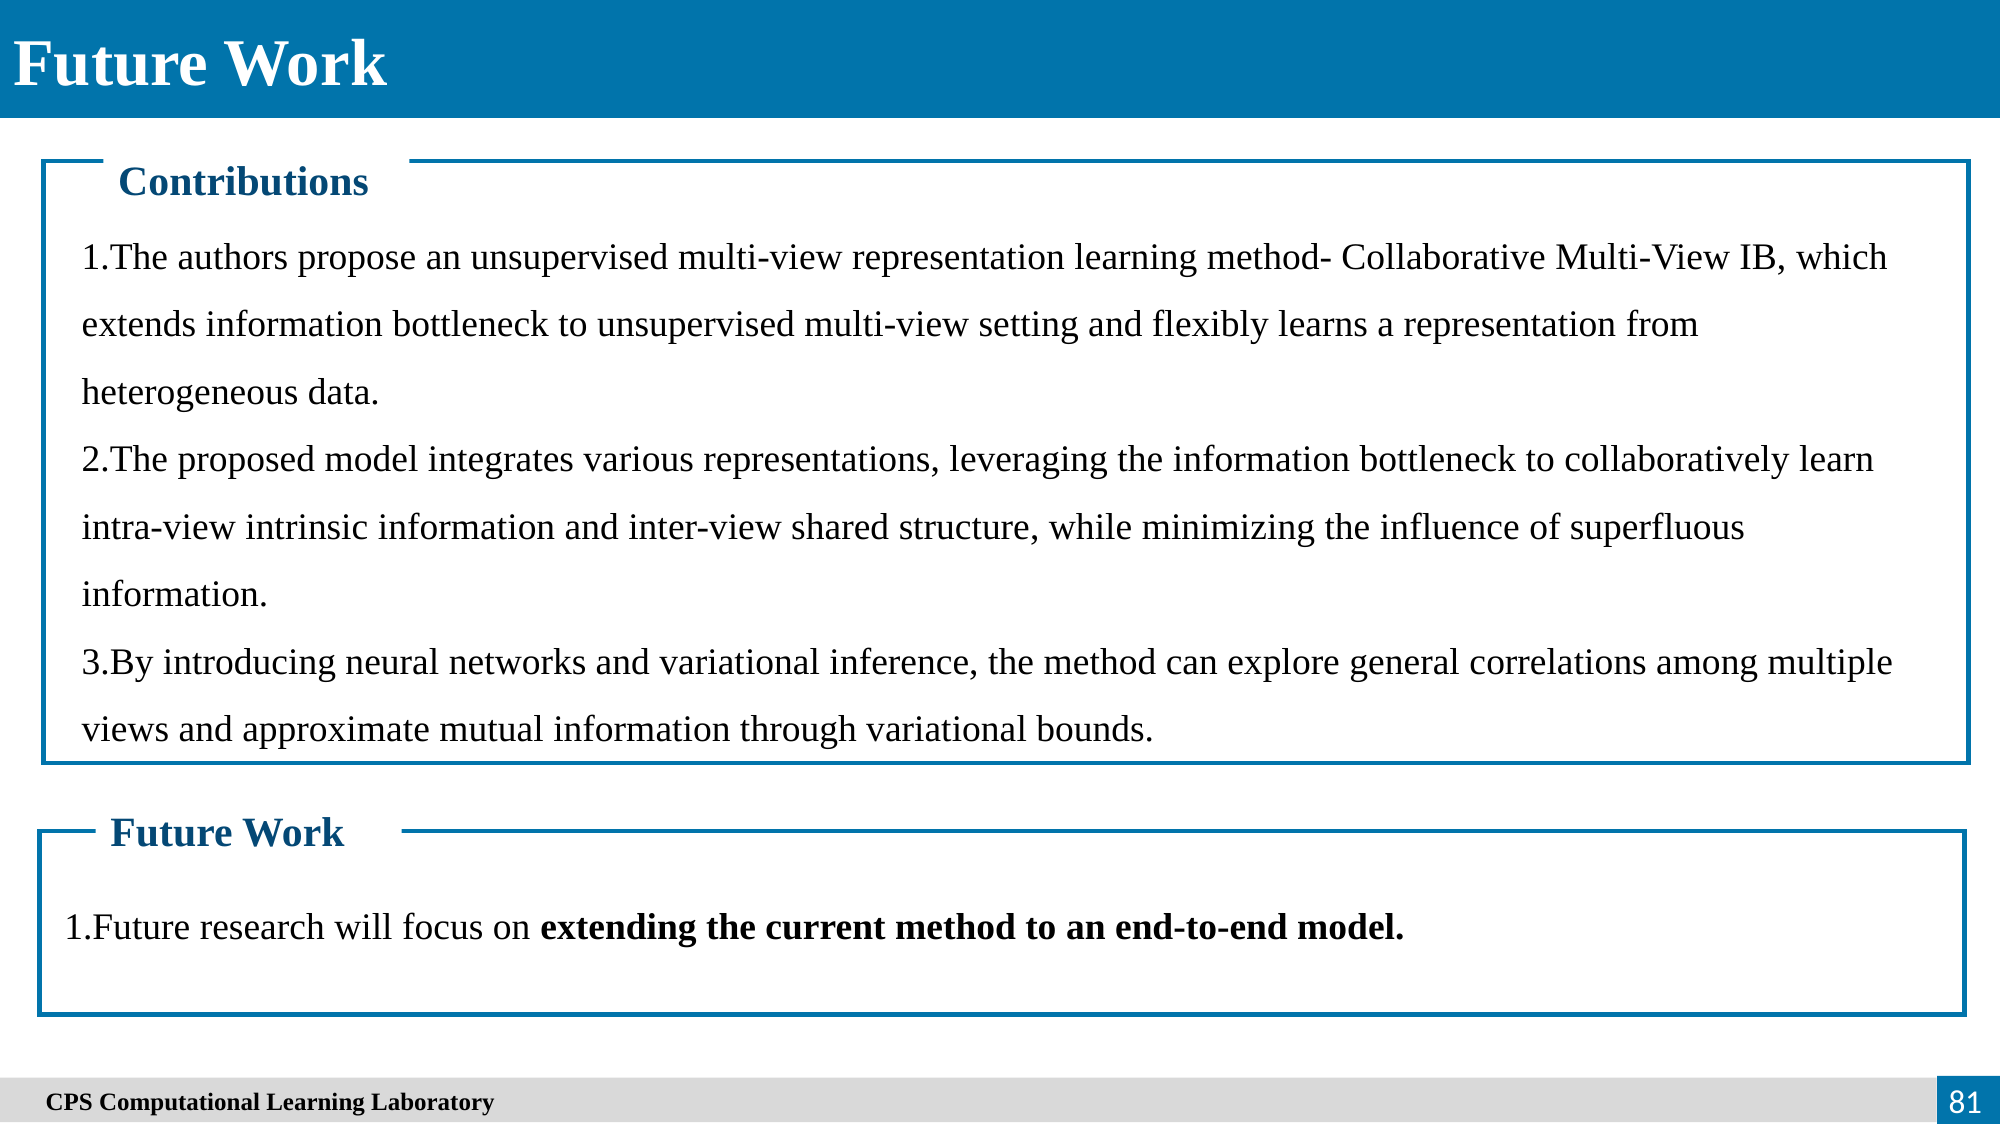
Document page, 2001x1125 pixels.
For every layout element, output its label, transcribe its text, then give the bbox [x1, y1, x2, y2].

text_box [38, 830, 1966, 1016]
text_box The authors propose an unsupervised multi-view representation learning method- Collaborative Multi-View IB, which extends information bottleneck to unsupervised multi-view setting and flexibly learns a representation from heterogeneous data. The proposed model integrates various representations, leveraging the information bottleneck to collaboratively learn intra-view intrinsic information and inter-view shared structure, while minimizing the influence of superfluous information. By introducing neural networks and variational inference, the method can explore general correlations among multiple views and approximate mutual information through variational bounds. [66, 202, 1930, 757]
text_box Future Work [95, 793, 403, 840]
text_box [42, 160, 1969, 764]
text_box 81 [1903, 1070, 1997, 1074]
text_box [0, 0, 2000, 119]
text_box Contributions [102, 122, 410, 202]
text_box Future Work [0, 11, 805, 107]
text_box Future research will focus on extending the current method to an end-to-end model. [49, 871, 1940, 955]
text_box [0, 1074, 2000, 1125]
